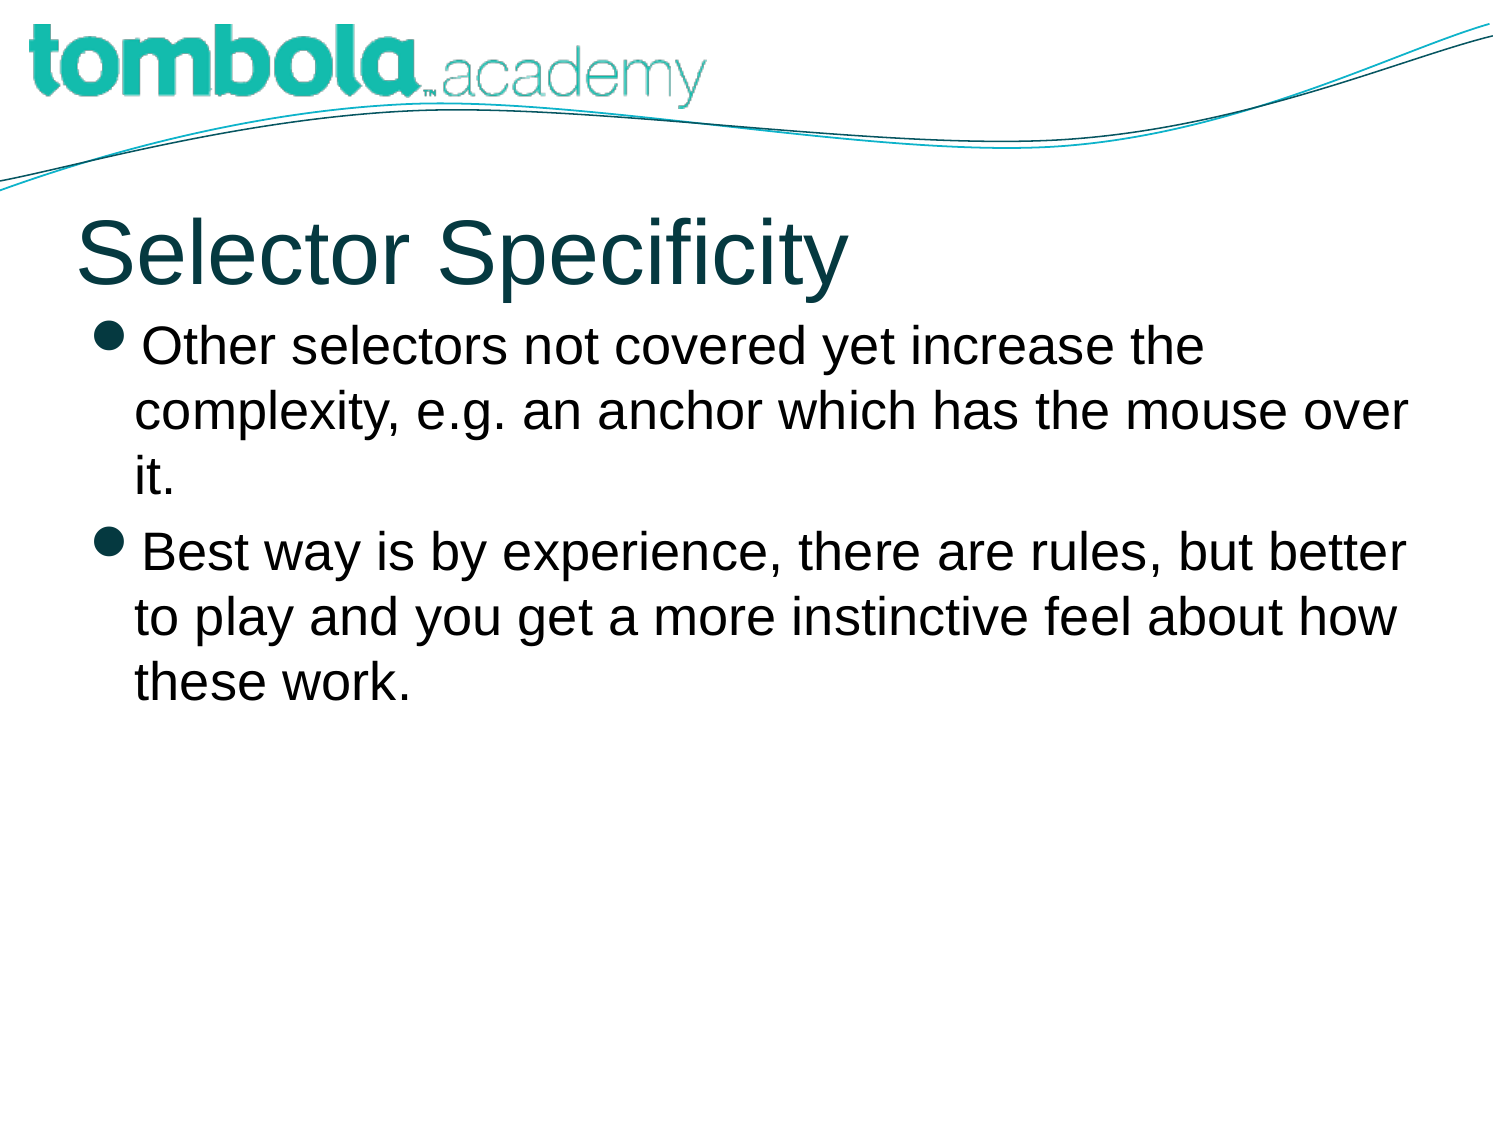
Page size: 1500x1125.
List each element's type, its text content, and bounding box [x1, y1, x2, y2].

title Selector Specificity [75, 115, 1425, 302]
list Other selectors not covered yet increase the complexity, e.g. an anchor which has the mouse over it. Best way is by experience, there are rules, but better to play and you get a more instinctive feel about how these work. [75, 302, 1447, 1023]
picture [29, 24, 707, 109]
